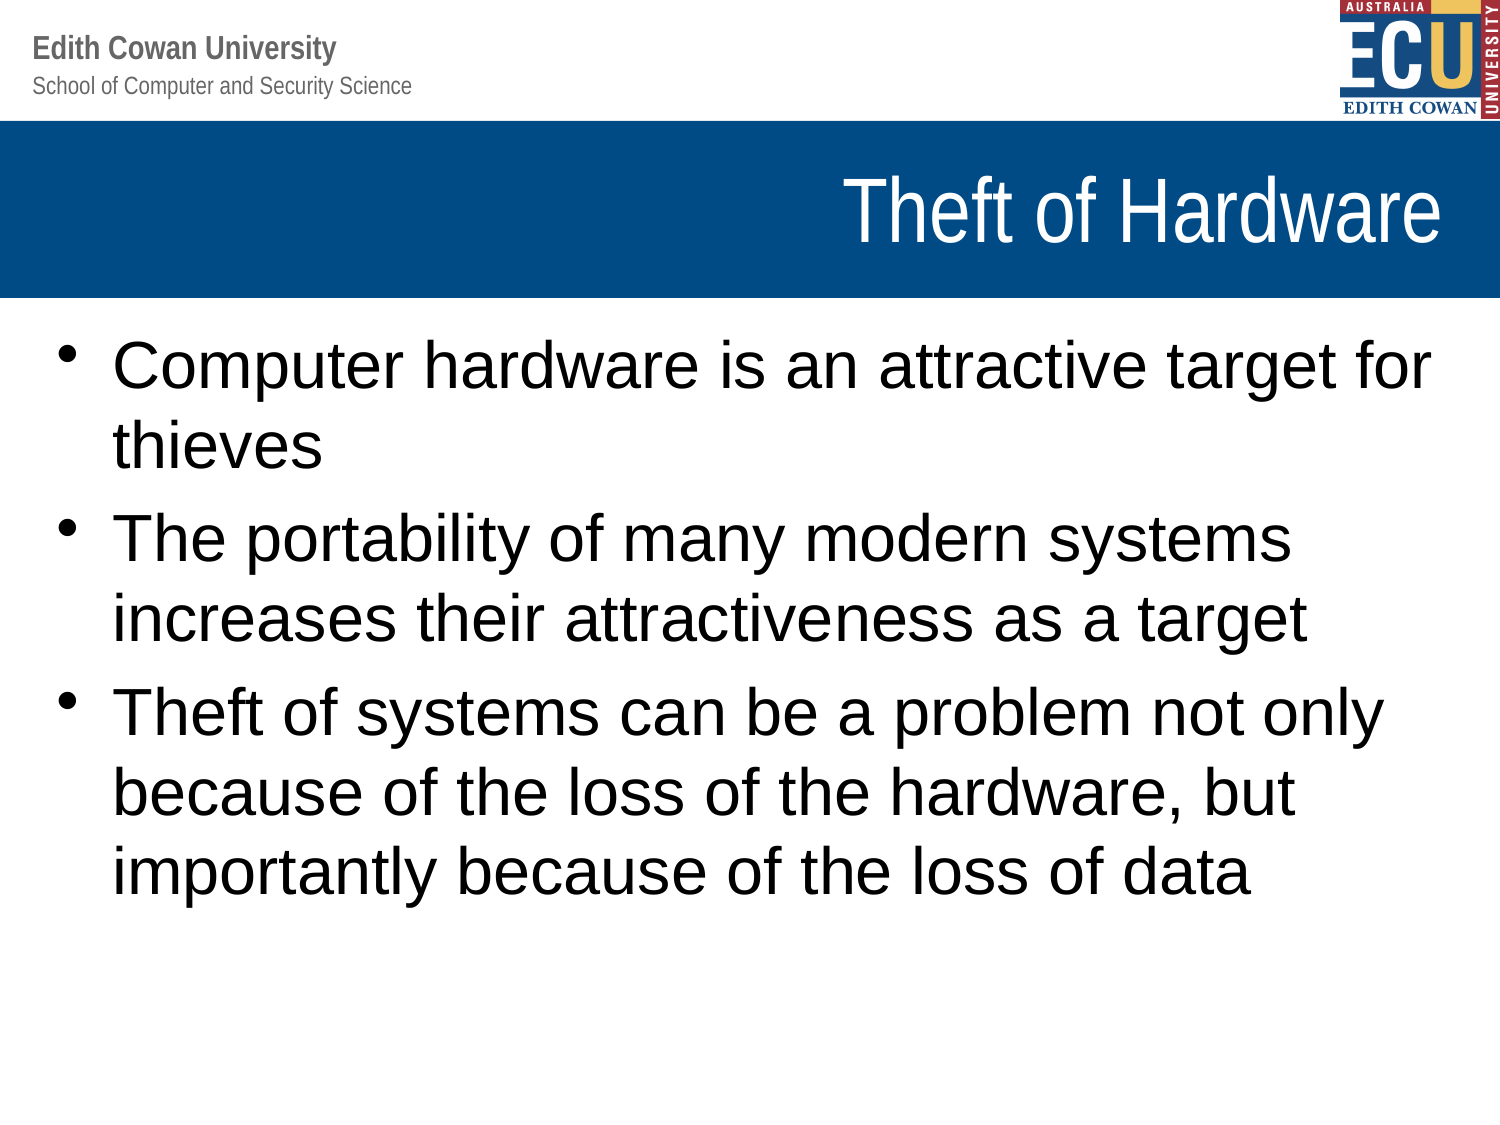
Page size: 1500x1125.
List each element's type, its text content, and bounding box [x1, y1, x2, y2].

title Theft of Hardware [40, 123, 1460, 289]
picture [1340, 0, 1500, 119]
list Computer hardware is an attractive target for thieves The portability of many modern systems increases their attractiveness as a target Theft of systems can be a problem not only because of the loss of the hardware, but importantly because of the loss of data [40, 314, 1460, 1083]
